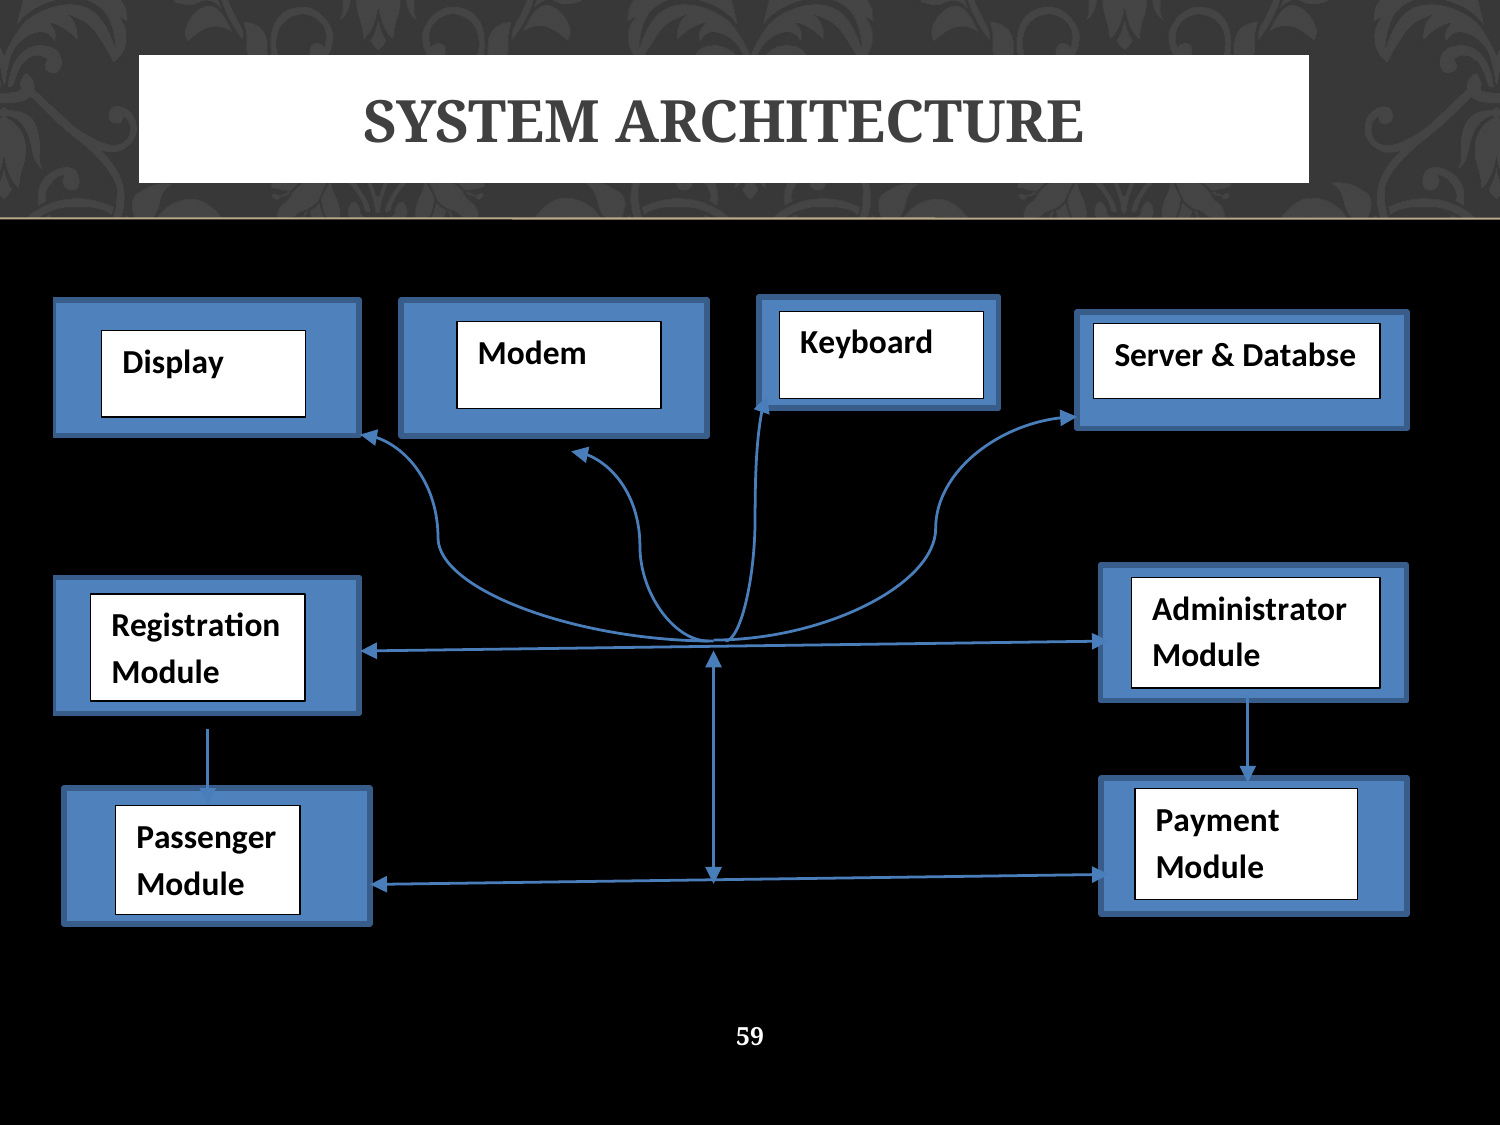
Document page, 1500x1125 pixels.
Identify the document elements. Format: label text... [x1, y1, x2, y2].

title SYSTEM ARCHITECTURE [139, 55, 1309, 183]
slide_number 59 [662, 1012, 838, 1063]
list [52, 266, 1412, 977]
